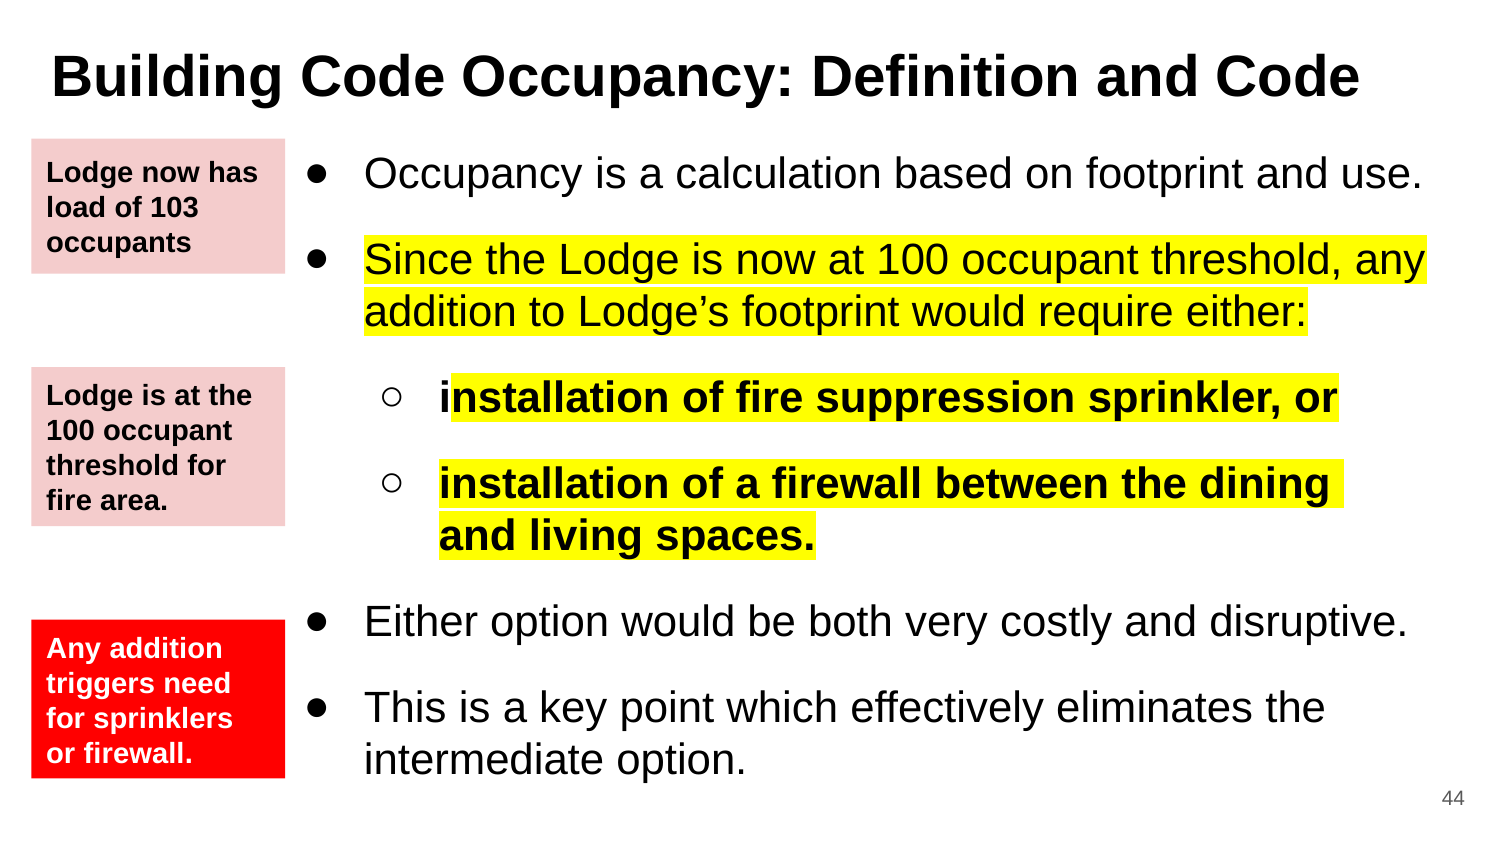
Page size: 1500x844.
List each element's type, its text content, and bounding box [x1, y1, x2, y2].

text_box Lodge is at the 100 occupant threshold for fire area. [31, 367, 286, 527]
text_box Occupancy is a calculation based on footprint and use. Since the Lodge is now at 100 occupant threshold, any addition to Lodge’s footprint would require either: installation of fire suppression sprinkler, or installation of a firewall between the dining and living spaces. Either option would be both very costly and disruptive. This is a key point which effectively eliminates the intermediate option. [273, 129, 1478, 822]
text_box Lodge now has load of 103 occupants [31, 138, 286, 274]
text_box Any addition triggers need for sprinklers or firewall. [31, 619, 286, 779]
slide_number 44 [1389, 764, 1480, 830]
title Building Code Occupancy: Definition and Code [36, 23, 1500, 118]
